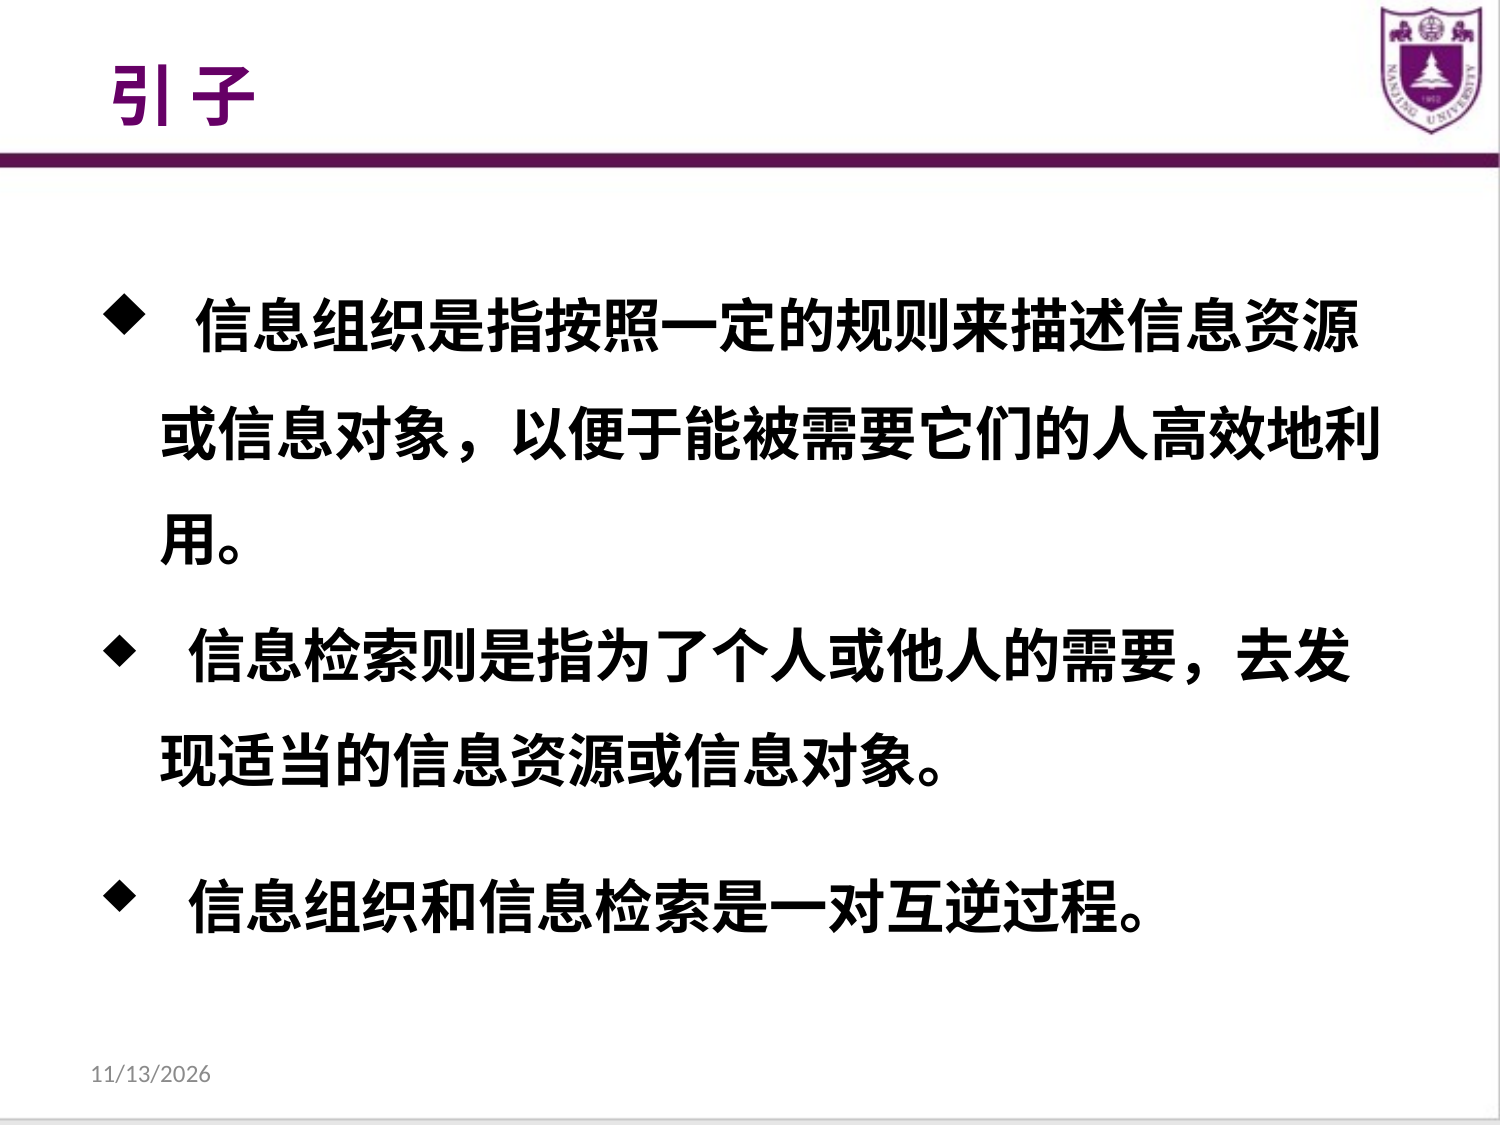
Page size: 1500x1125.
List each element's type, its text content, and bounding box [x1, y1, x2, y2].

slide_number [75, 1042, 425, 1103]
picture [0, 0, 1500, 1125]
text_box 引 子 [93, 35, 1086, 152]
subtitle 信息组织是指按照一定的规则来描述信息资源或信息对象，以便于能被需要它们的人高效地利用。 信息检索则是指为了个人或他人的需要，去发现适当的信息资源或信息对象。 信息组织和信息检索是一对互逆过程。 [88, 219, 1400, 941]
